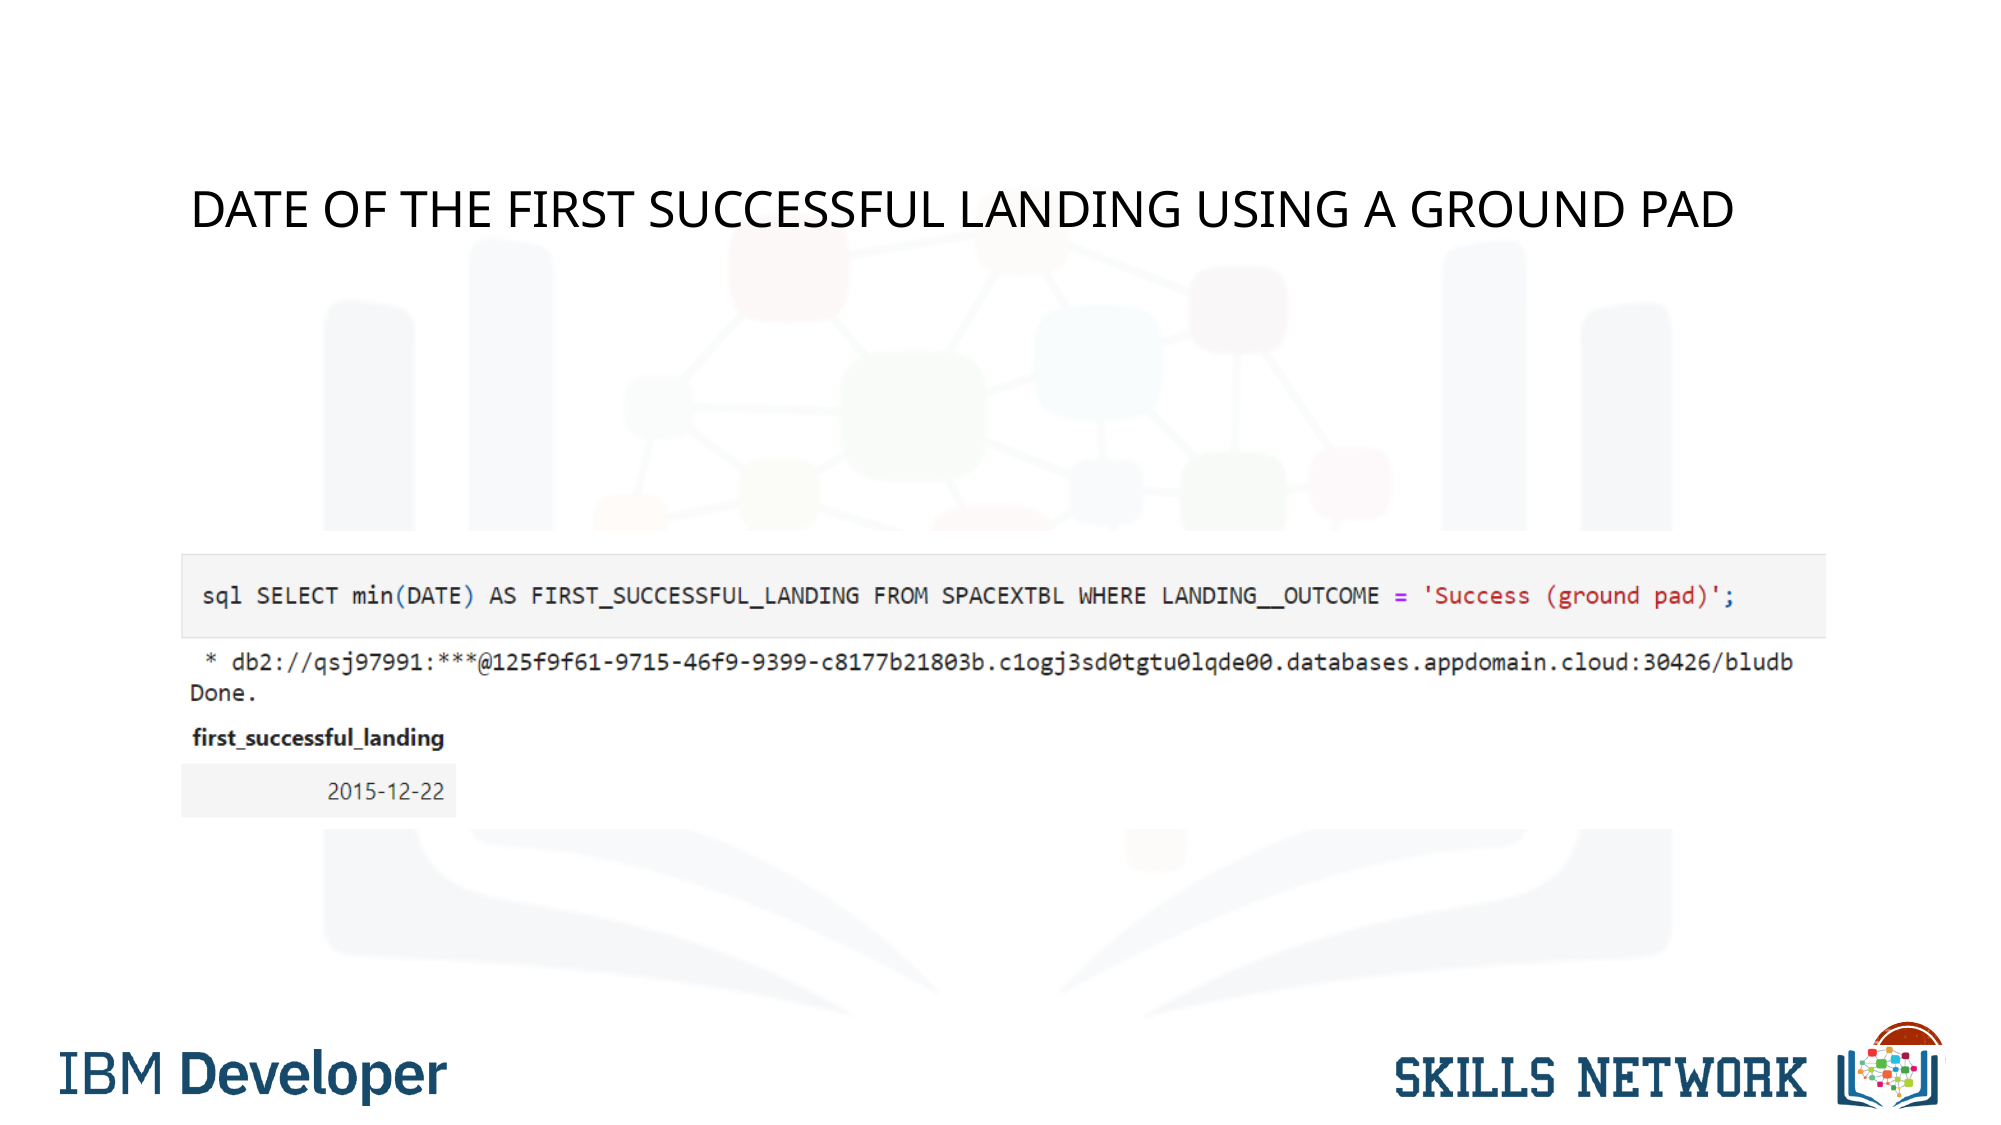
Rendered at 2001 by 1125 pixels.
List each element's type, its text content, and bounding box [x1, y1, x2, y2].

picture [55, 1045, 459, 1108]
picture [1390, 1045, 1945, 1111]
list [180, 536, 1822, 826]
title Date of the first successful landing using a ground pad [175, 79, 1826, 344]
